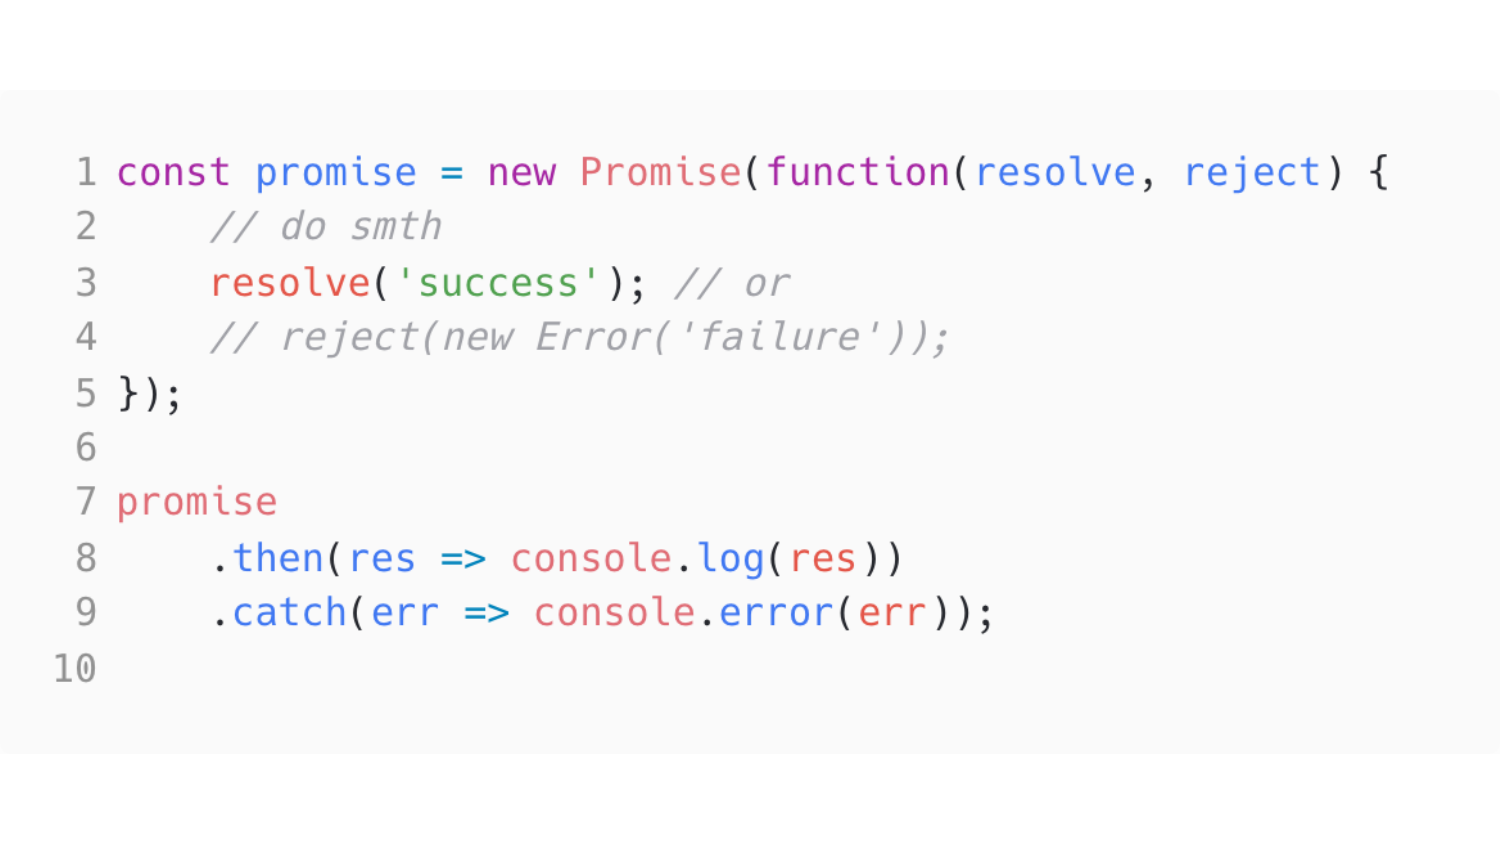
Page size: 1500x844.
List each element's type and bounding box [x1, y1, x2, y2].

picture [0, 90, 1500, 754]
